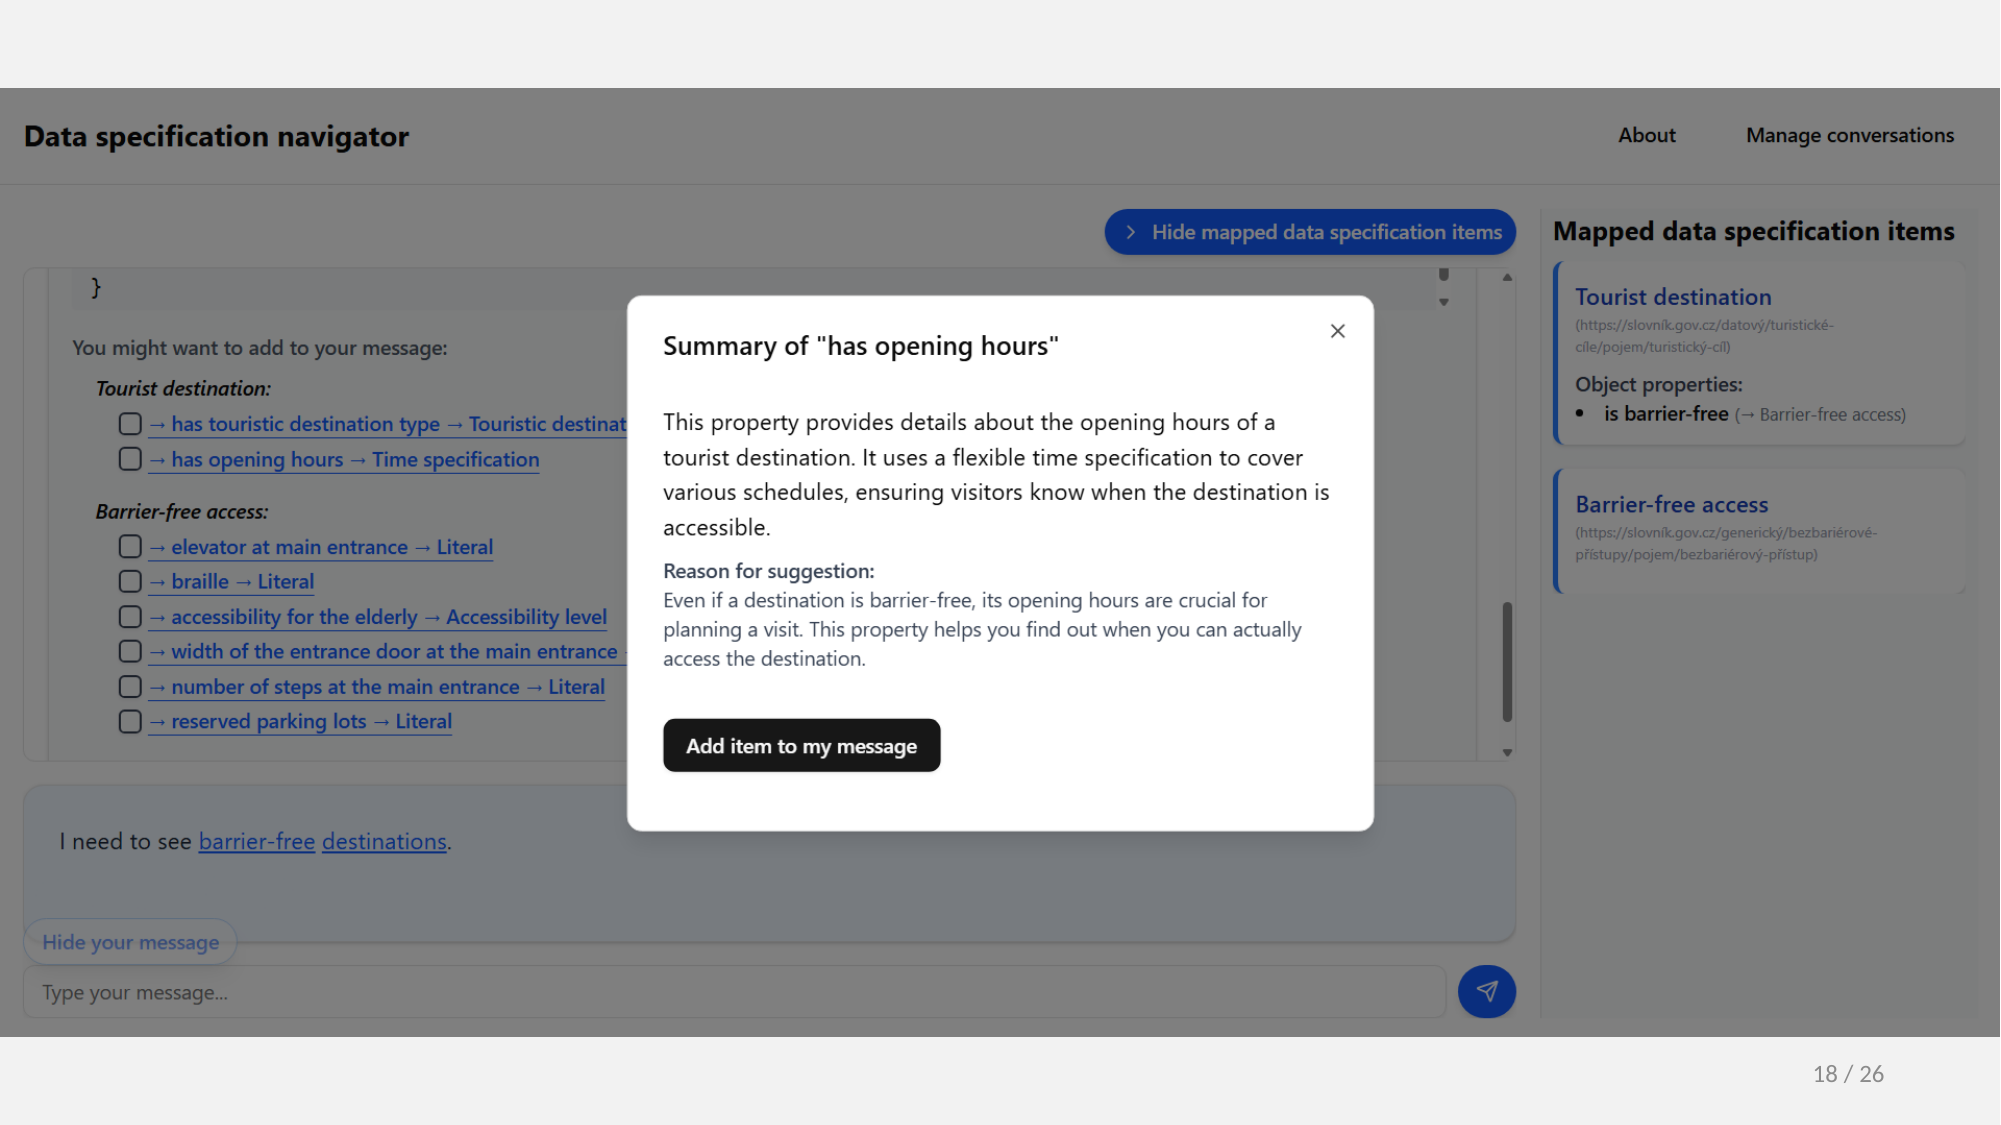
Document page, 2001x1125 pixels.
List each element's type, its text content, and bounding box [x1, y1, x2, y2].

slide_number 18 / 26 [1433, 1048, 1900, 1103]
picture [0, 87, 2000, 1037]
